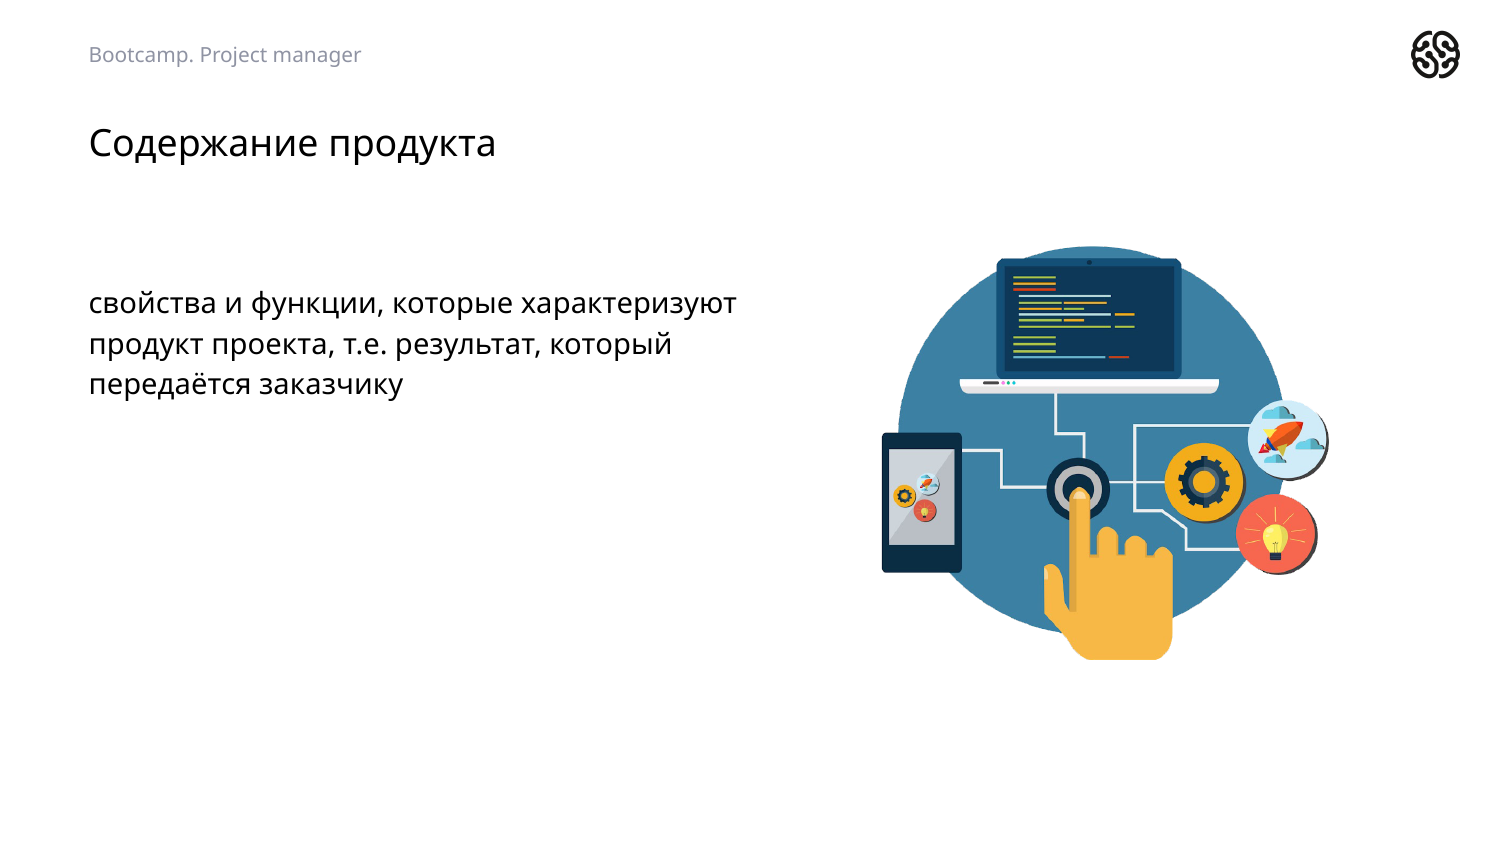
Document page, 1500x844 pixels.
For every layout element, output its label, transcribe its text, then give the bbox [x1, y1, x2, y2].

title Содержание продукта [88, 118, 1412, 260]
subtitle Bootcamp. Project manager [88, 24, 1066, 84]
picture [864, 237, 1346, 678]
picture [1411, 30, 1460, 79]
text_box свойства и функции, которые характеризуют продукт проекта, т.е. результат, который передаётся заказчику [88, 279, 790, 755]
